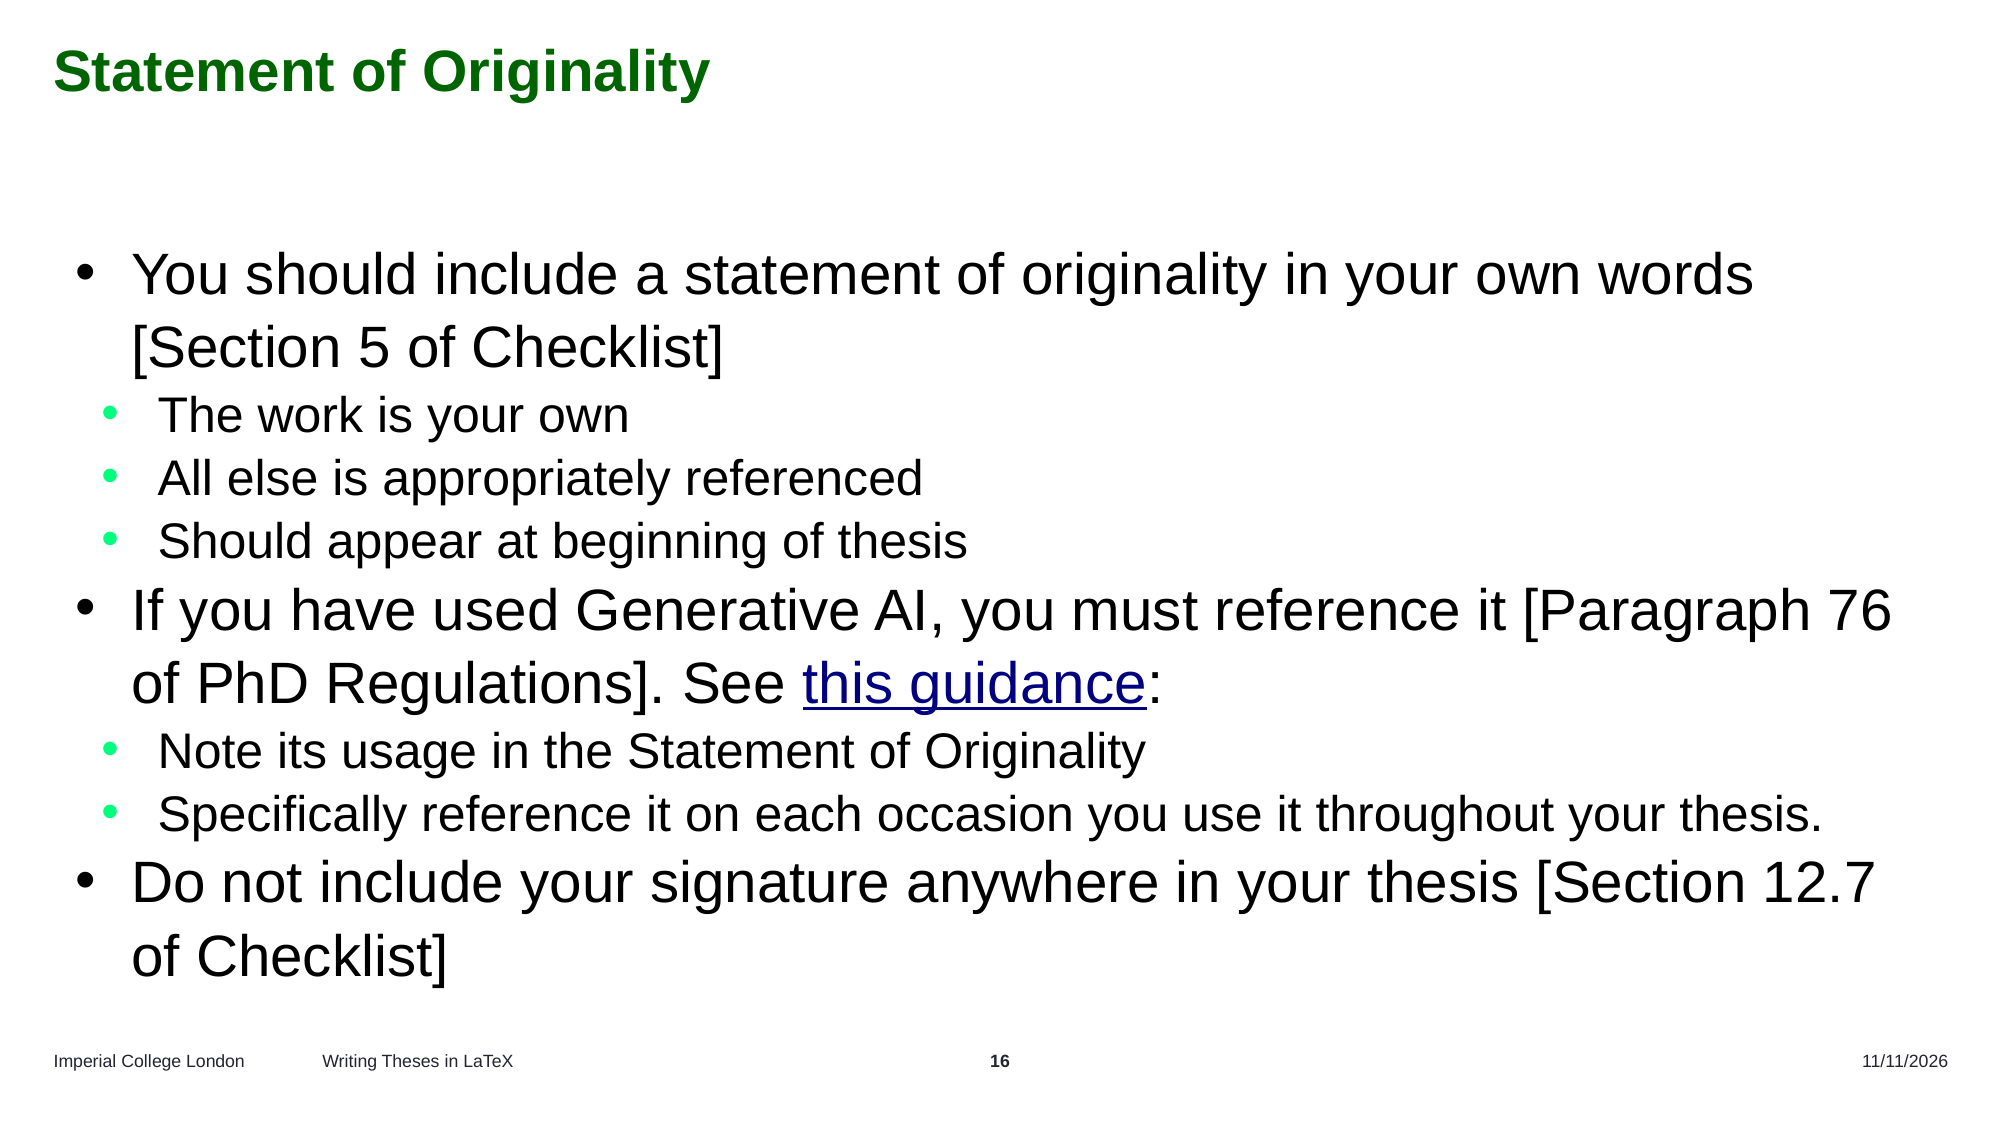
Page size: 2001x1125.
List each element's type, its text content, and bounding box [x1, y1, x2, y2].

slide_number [1745, 1048, 1948, 1072]
title Statement of Originality [53, 41, 1947, 104]
footer Writing Theses in LaTeX [322, 1048, 884, 1072]
slide_number 16 [973, 1048, 1027, 1072]
text_box You should include a statement of originality in your own words [Section 5 of Checklist] The work is your own All else is appropriately referenced Should appear at beginning of thesis If you have used Generative AI, you must reference it [Paragraph 76 of PhD Regulations]. See this guidance: Note its usage in the Statement of Originality Specifically reference it on each occasion you use it throughout your thesis. Do not include your signature anywhere in your thesis [Section 12.7 of Checklist] [74, 232, 1932, 975]
